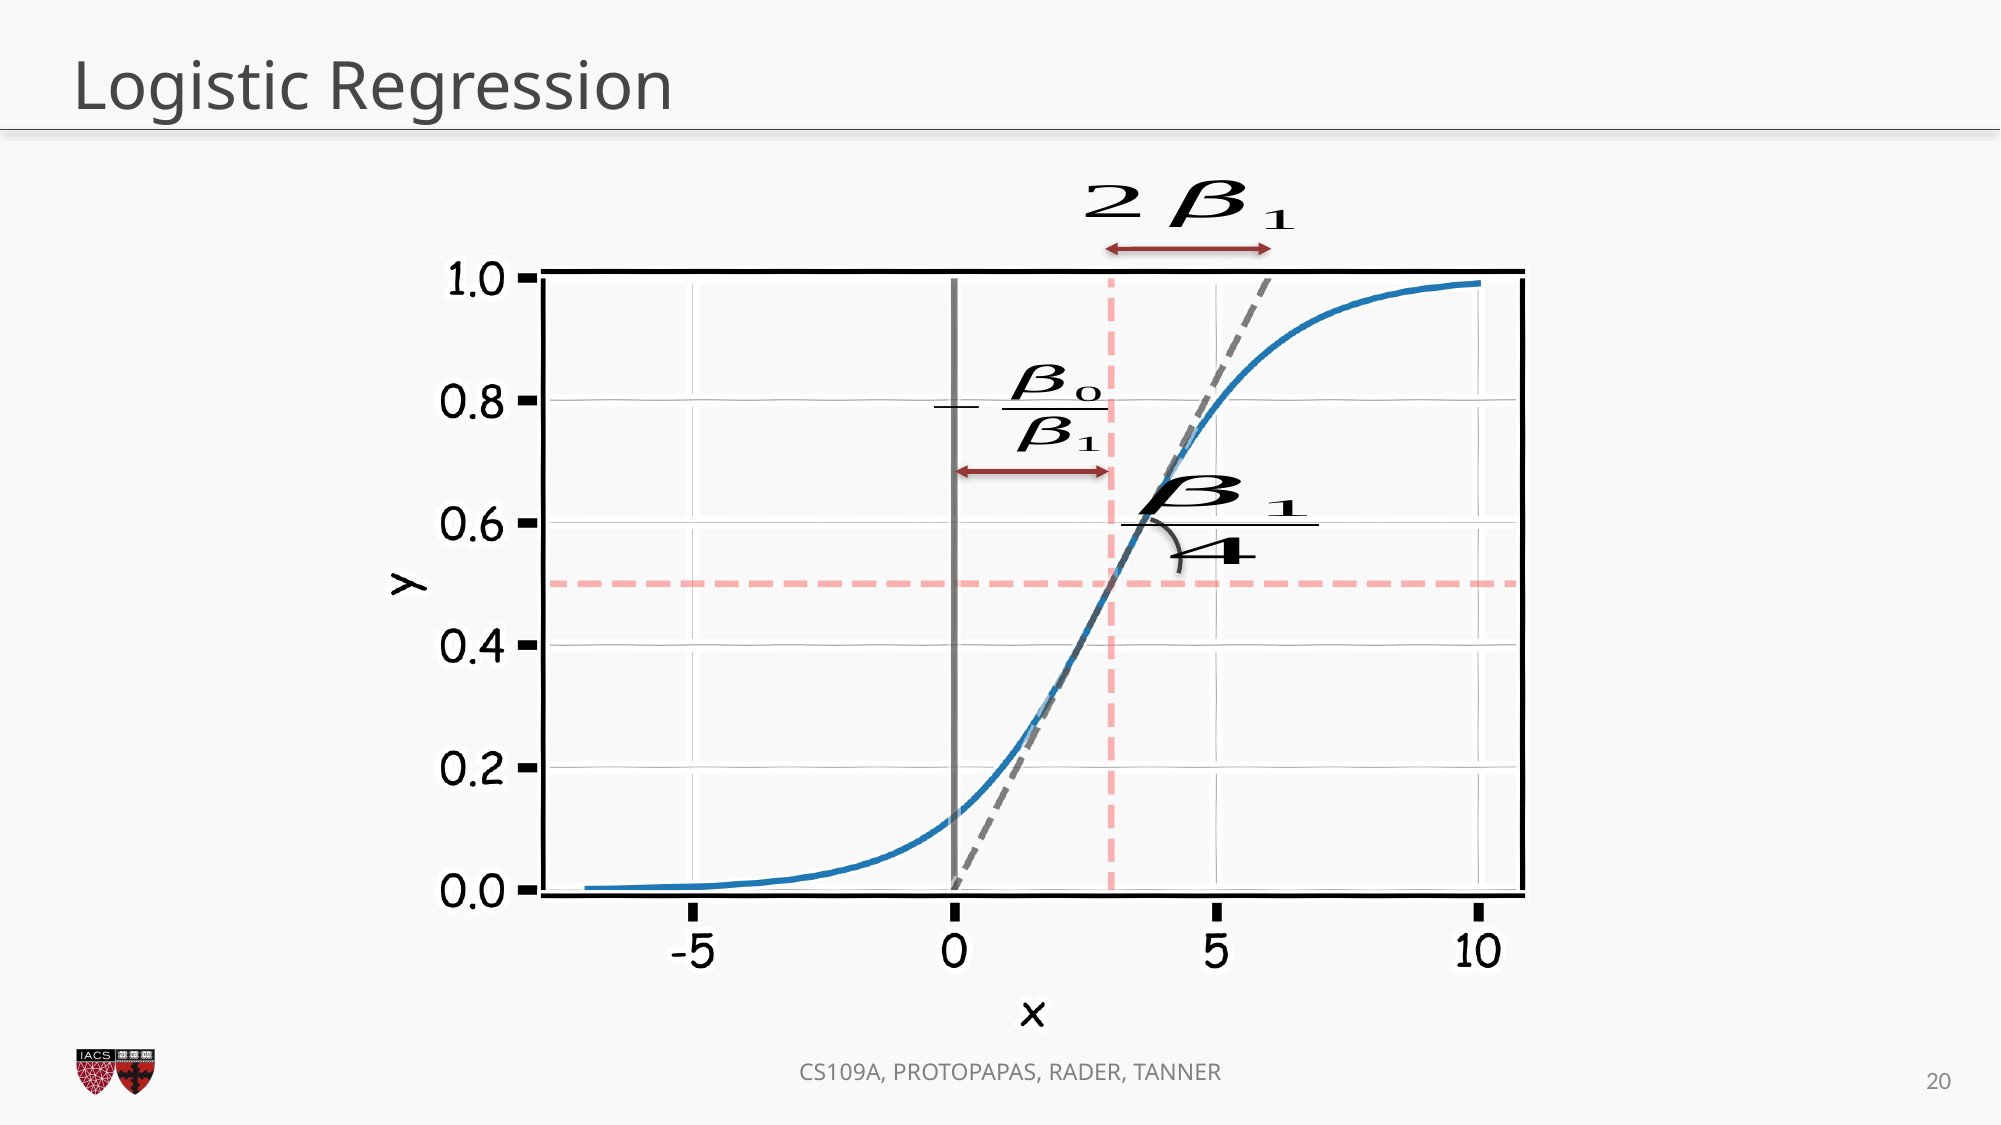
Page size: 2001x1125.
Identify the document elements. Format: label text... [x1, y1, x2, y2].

slide_number 20 [1500, 1050, 1967, 1110]
title Logistic Regression [57, 35, 1943, 162]
picture [75, 1049, 155, 1095]
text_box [319, 161, 1718, 1080]
